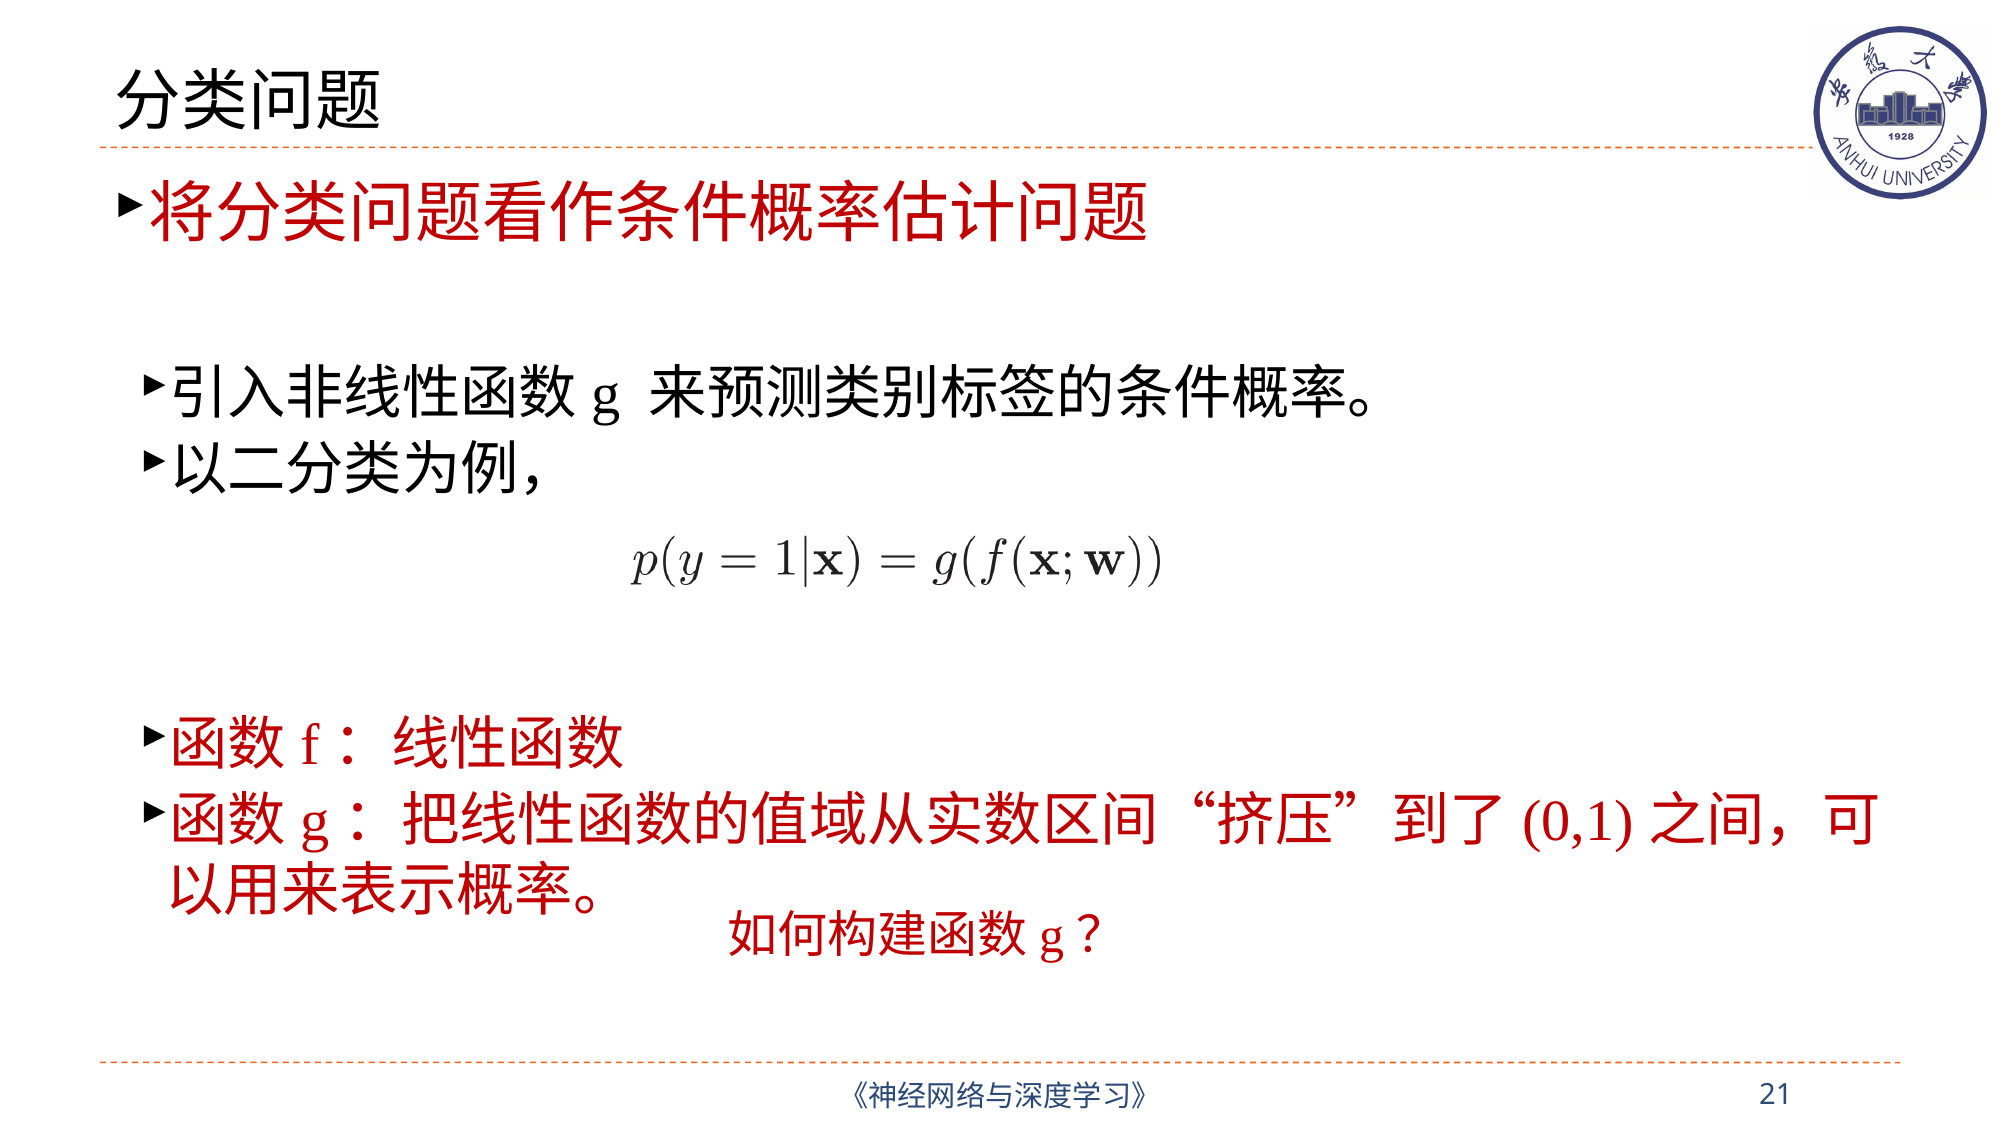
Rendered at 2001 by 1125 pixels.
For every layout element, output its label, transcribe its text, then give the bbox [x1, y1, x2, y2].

picture [624, 528, 1162, 597]
title 分类问题 [99, 24, 1812, 146]
text_box 如何构建函数g？ [712, 894, 1413, 970]
picture [1812, 24, 1988, 201]
